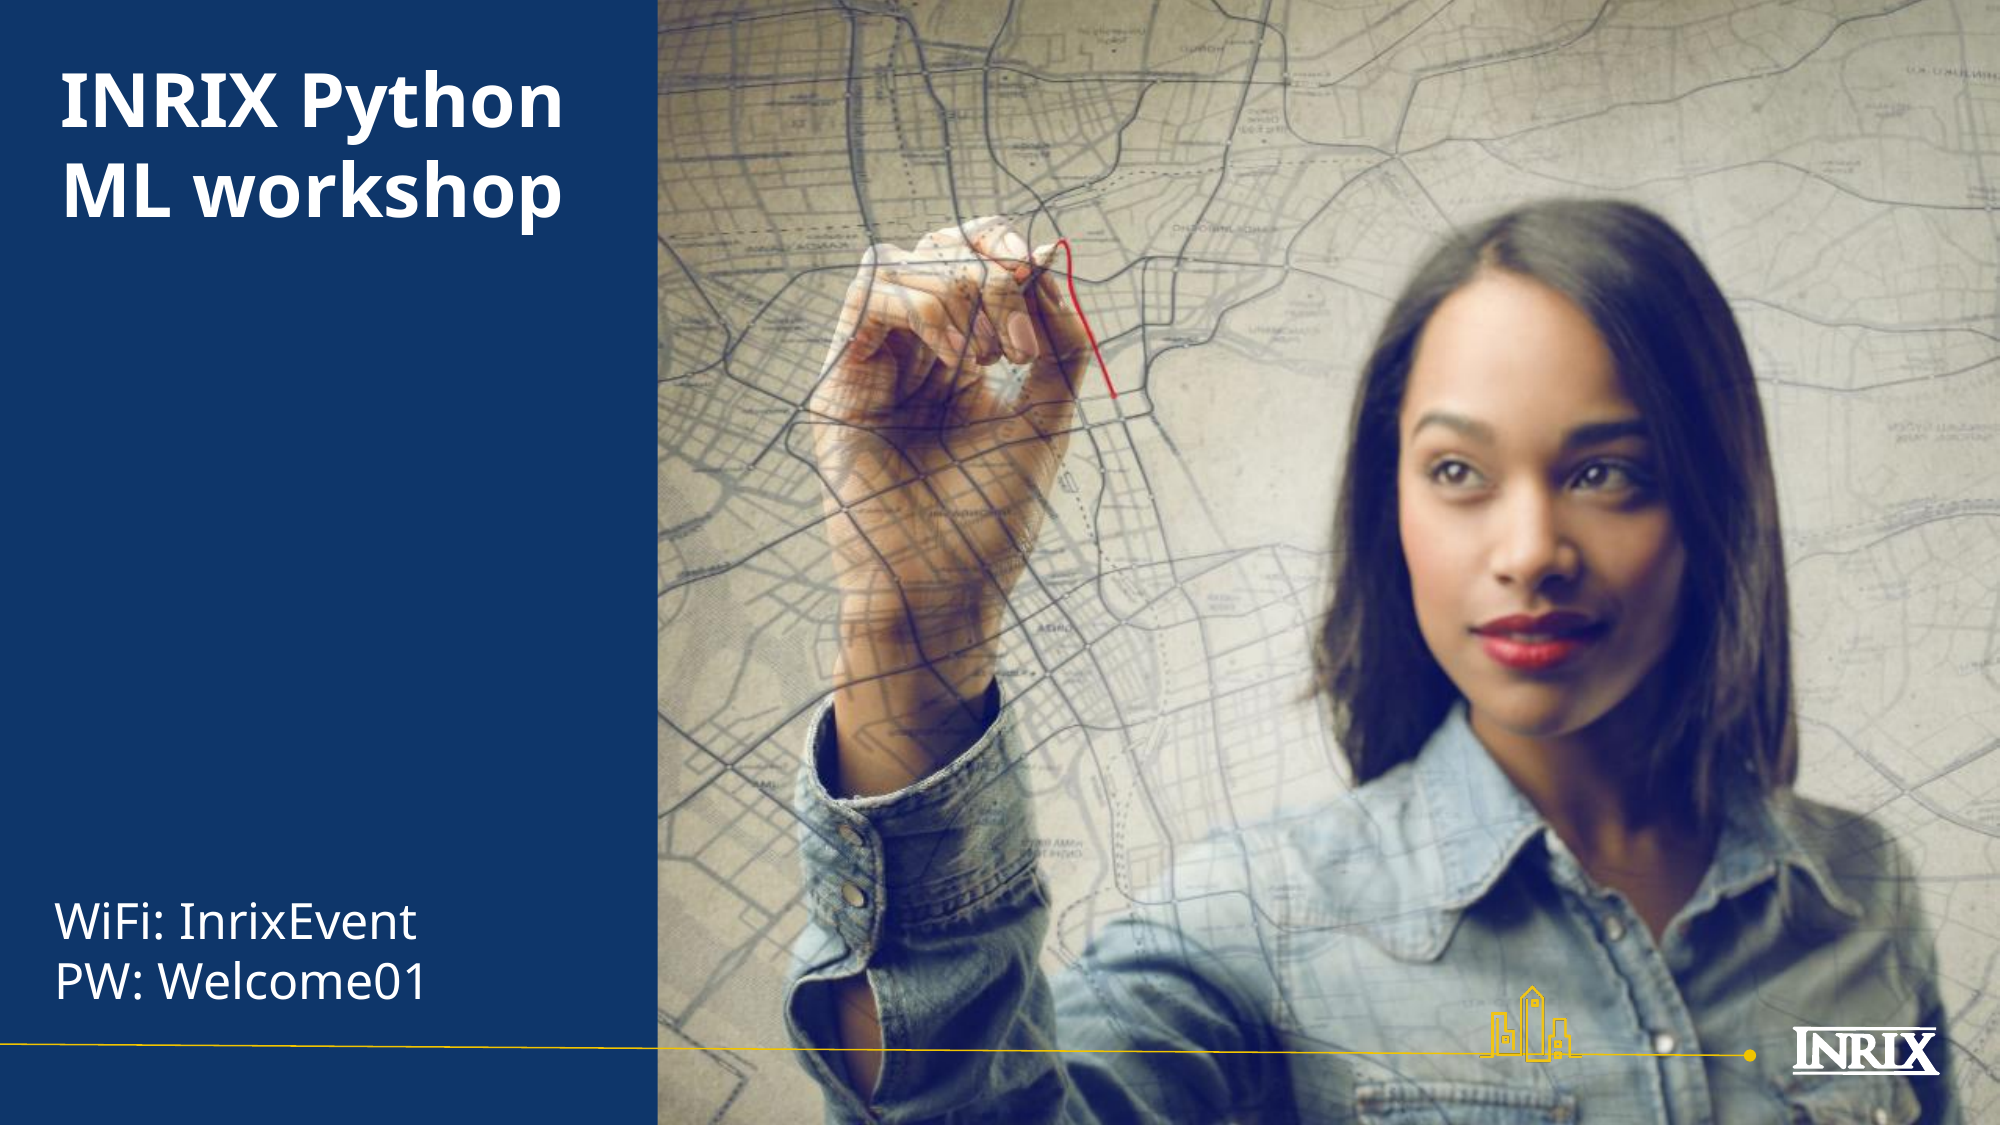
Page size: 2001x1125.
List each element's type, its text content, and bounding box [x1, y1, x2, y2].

picture [658, 0, 2000, 1125]
title INRIX Python ML workshop [60, 45, 600, 383]
text_box WiFi: InrixEvent PW: Welcome01 [39, 882, 549, 1018]
